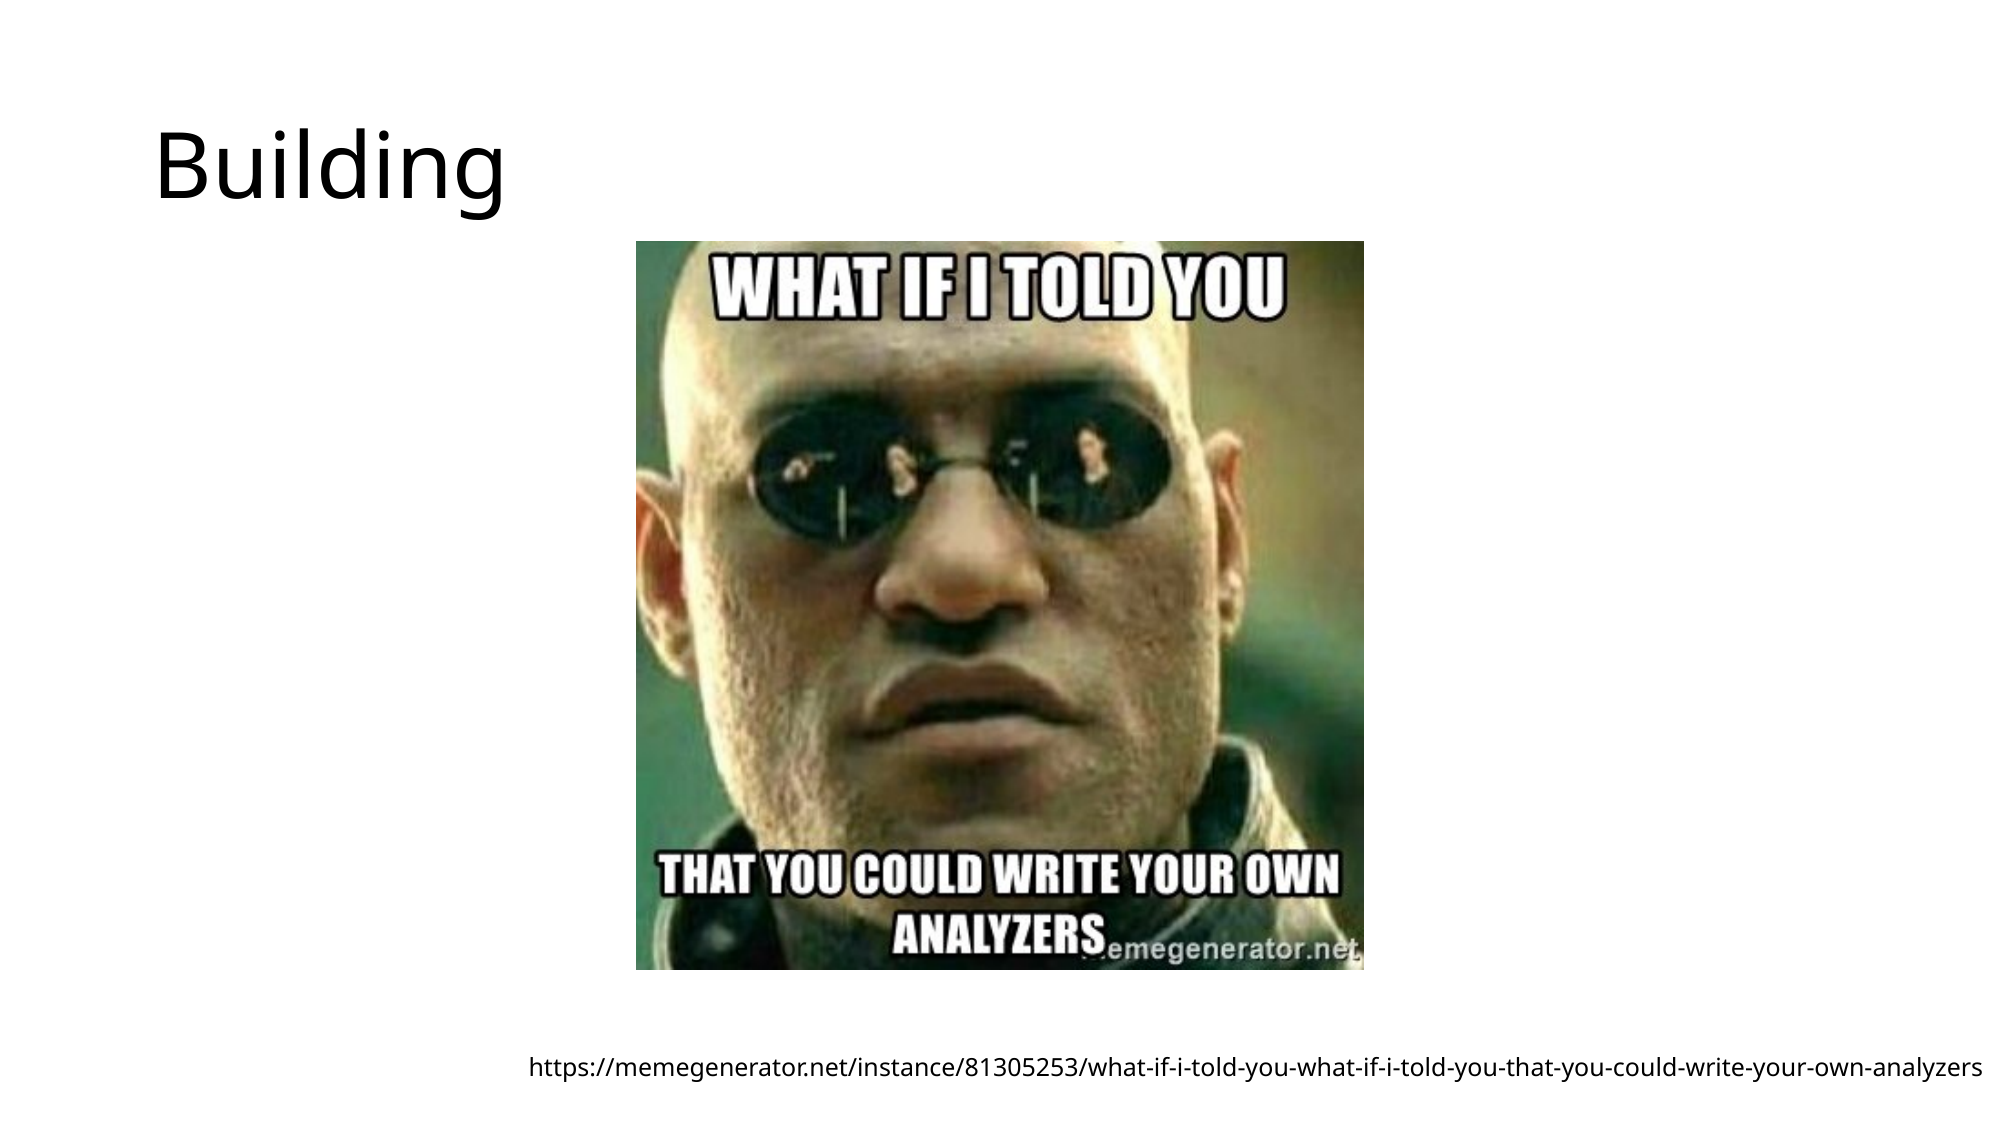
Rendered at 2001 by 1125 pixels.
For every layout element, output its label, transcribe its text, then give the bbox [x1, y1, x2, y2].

text_box https://memegenerator.net/instance/81305253/what-if-i-told-you-what-if-i-told-you-that-you-could-write-your-own-analyzers [0, 1029, 2000, 1104]
title Building [137, 59, 1863, 278]
picture [635, 241, 1364, 970]
